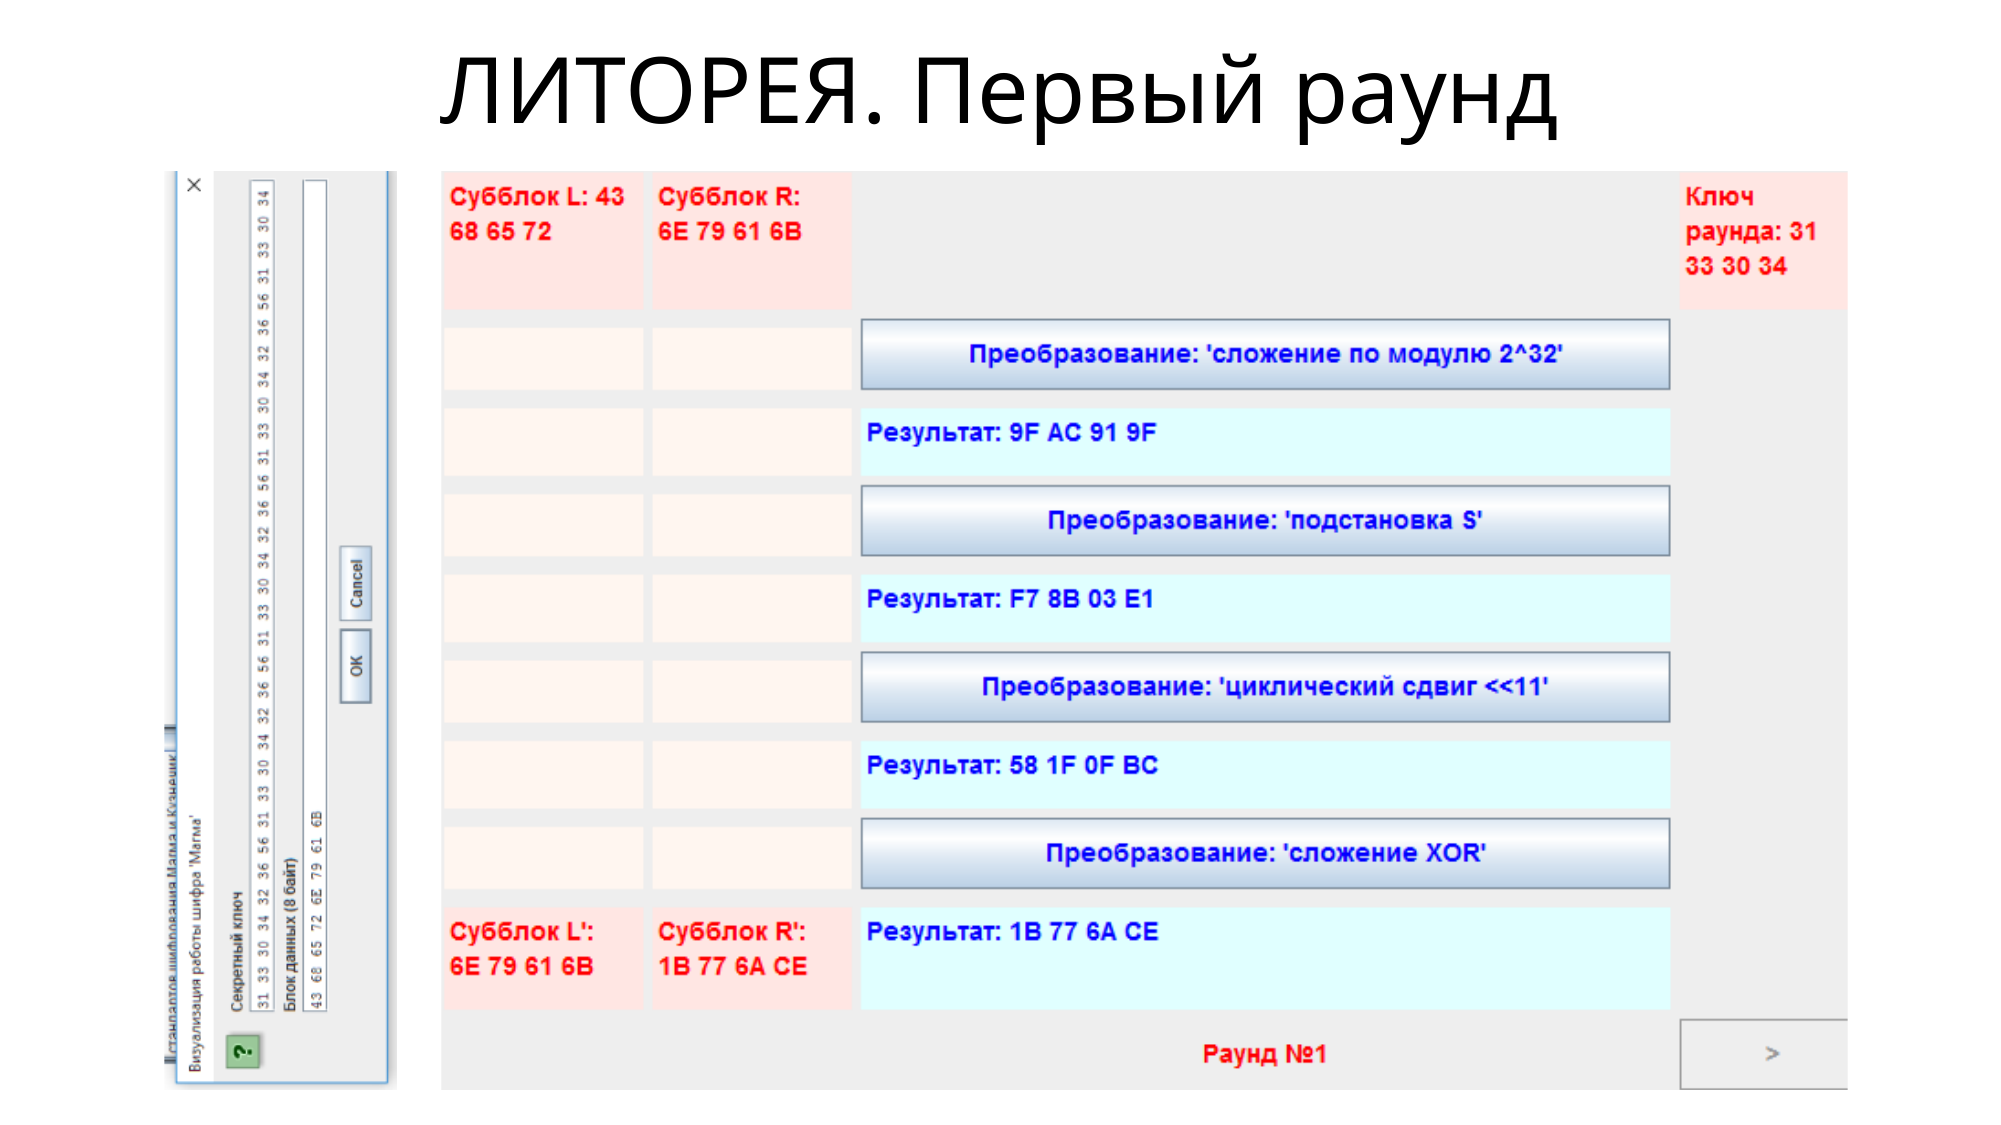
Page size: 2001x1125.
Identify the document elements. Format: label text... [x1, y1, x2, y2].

title ЛИТОРЕЯ. Первый раунд [137, 26, 1863, 161]
picture [441, 171, 1848, 1090]
picture [164, 171, 397, 514]
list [0, 514, 441, 747]
picture [164, 747, 397, 1090]
